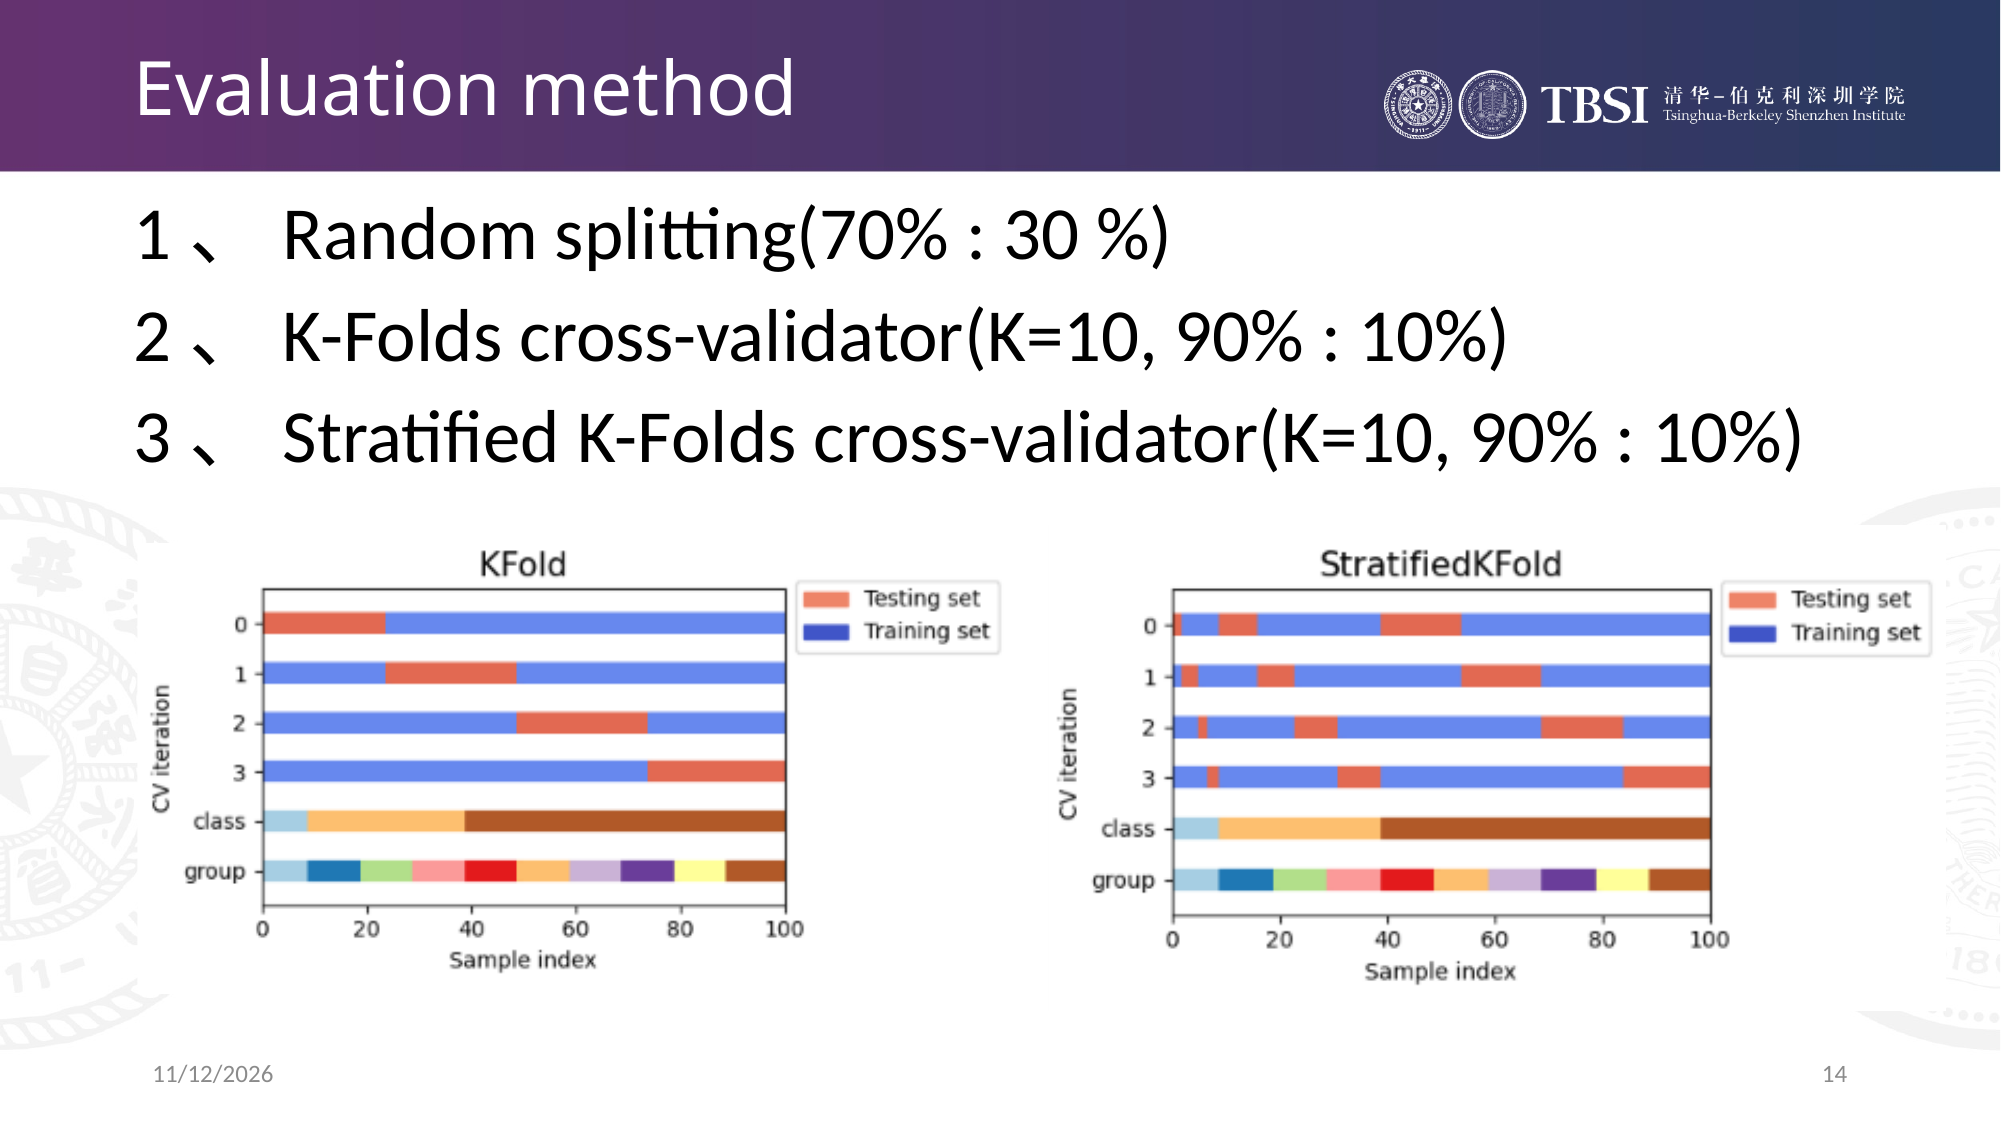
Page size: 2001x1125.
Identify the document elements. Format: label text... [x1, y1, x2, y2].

subtitle 1、Random splitting(70% : 30 %) 2、K-Folds cross-validator(K=10, 90% : 10%) 3、Stratified K-Folds cross-validator(K=10, 90% : 10%) [119, 187, 1961, 527]
slide_number 14 [1412, 1042, 1863, 1103]
title Evaluation method [119, 71, 1322, 139]
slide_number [137, 1042, 588, 1103]
picture [0, 0, 2001, 1125]
